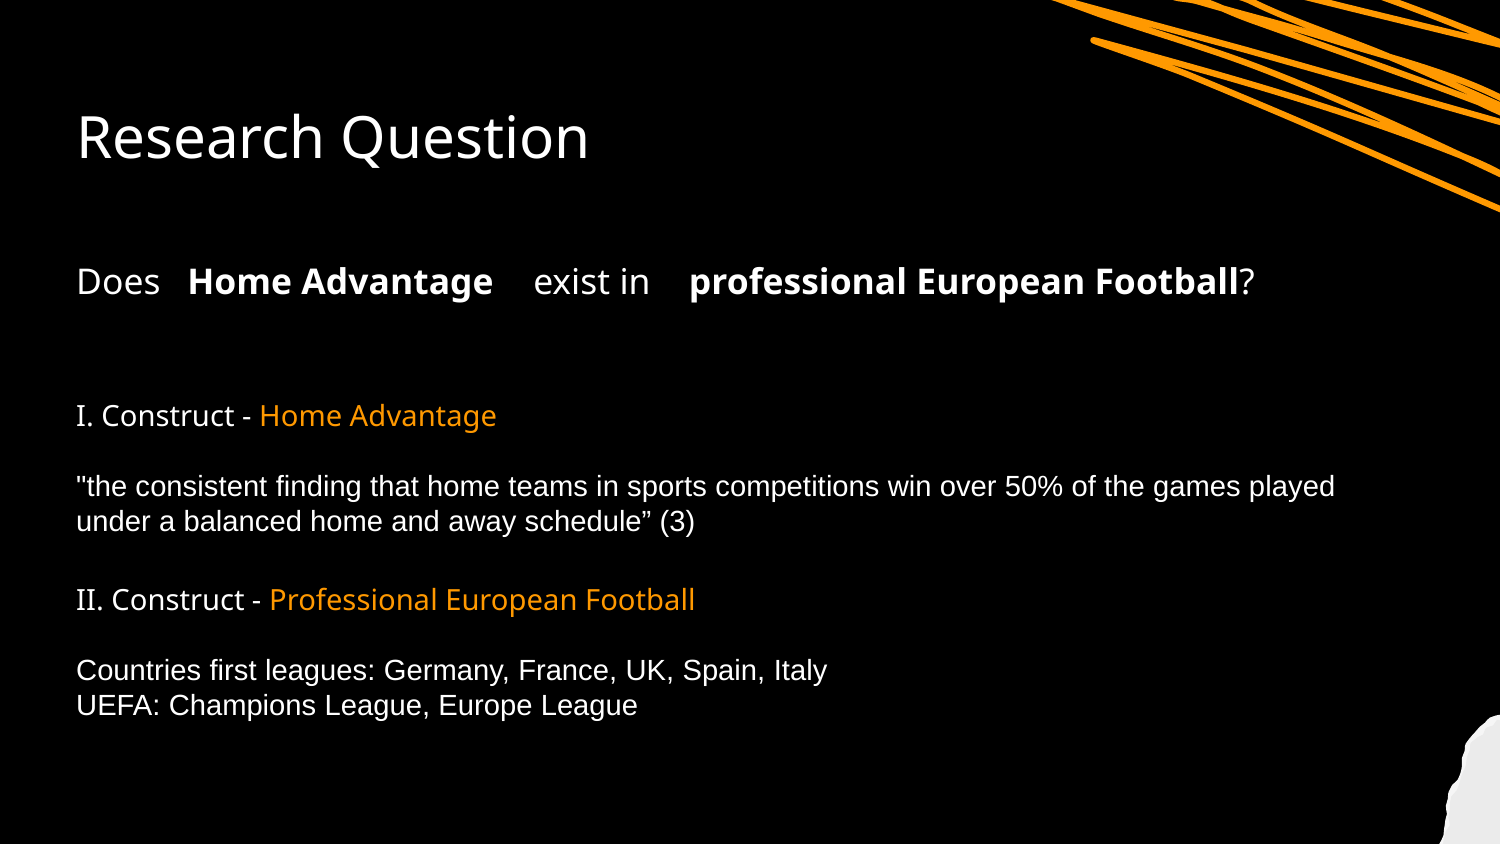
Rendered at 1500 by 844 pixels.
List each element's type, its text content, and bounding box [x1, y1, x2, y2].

text_box Home Advantage [172, 244, 518, 310]
text_box I. Construct - Home Advantage "the consistent finding that home teams in sports competitions win over 50% of the games played under a balanced home and away schedule” (3) [61, 381, 1431, 555]
text_box professional European Football? [673, 244, 1341, 310]
title Research Question [61, 88, 1383, 182]
list Does [61, 244, 172, 310]
text_box II. Construct - Professional European Football Countries first leagues: Germany, France, UK, Spain, Italy UEFA: Champions League, Europe League [61, 566, 1431, 777]
text_box exist in [518, 244, 673, 310]
